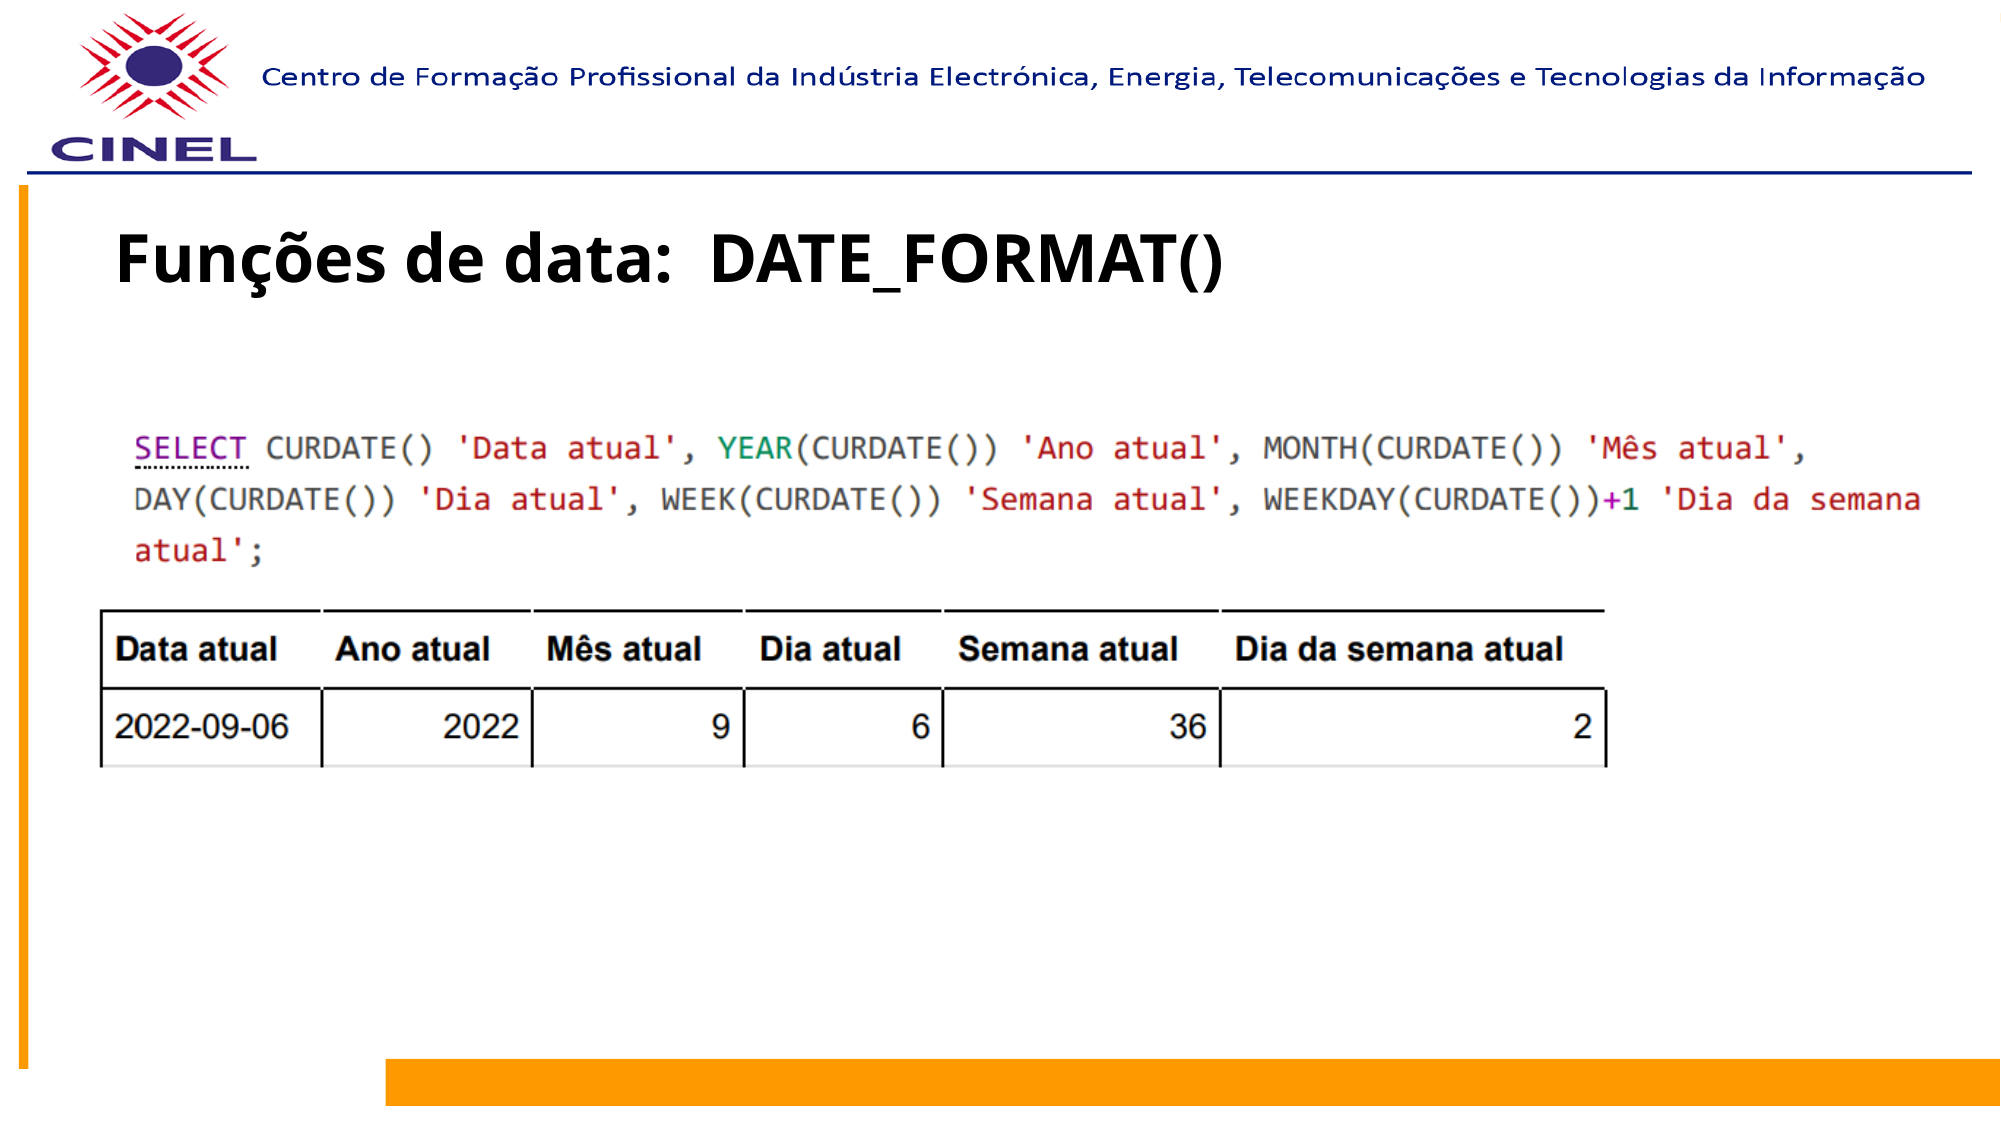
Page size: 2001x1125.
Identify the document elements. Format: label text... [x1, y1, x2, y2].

title Funções de data: DATE_FORMAT() [99, 162, 1900, 350]
picture [87, 415, 1951, 776]
picture [7, 8, 2000, 185]
